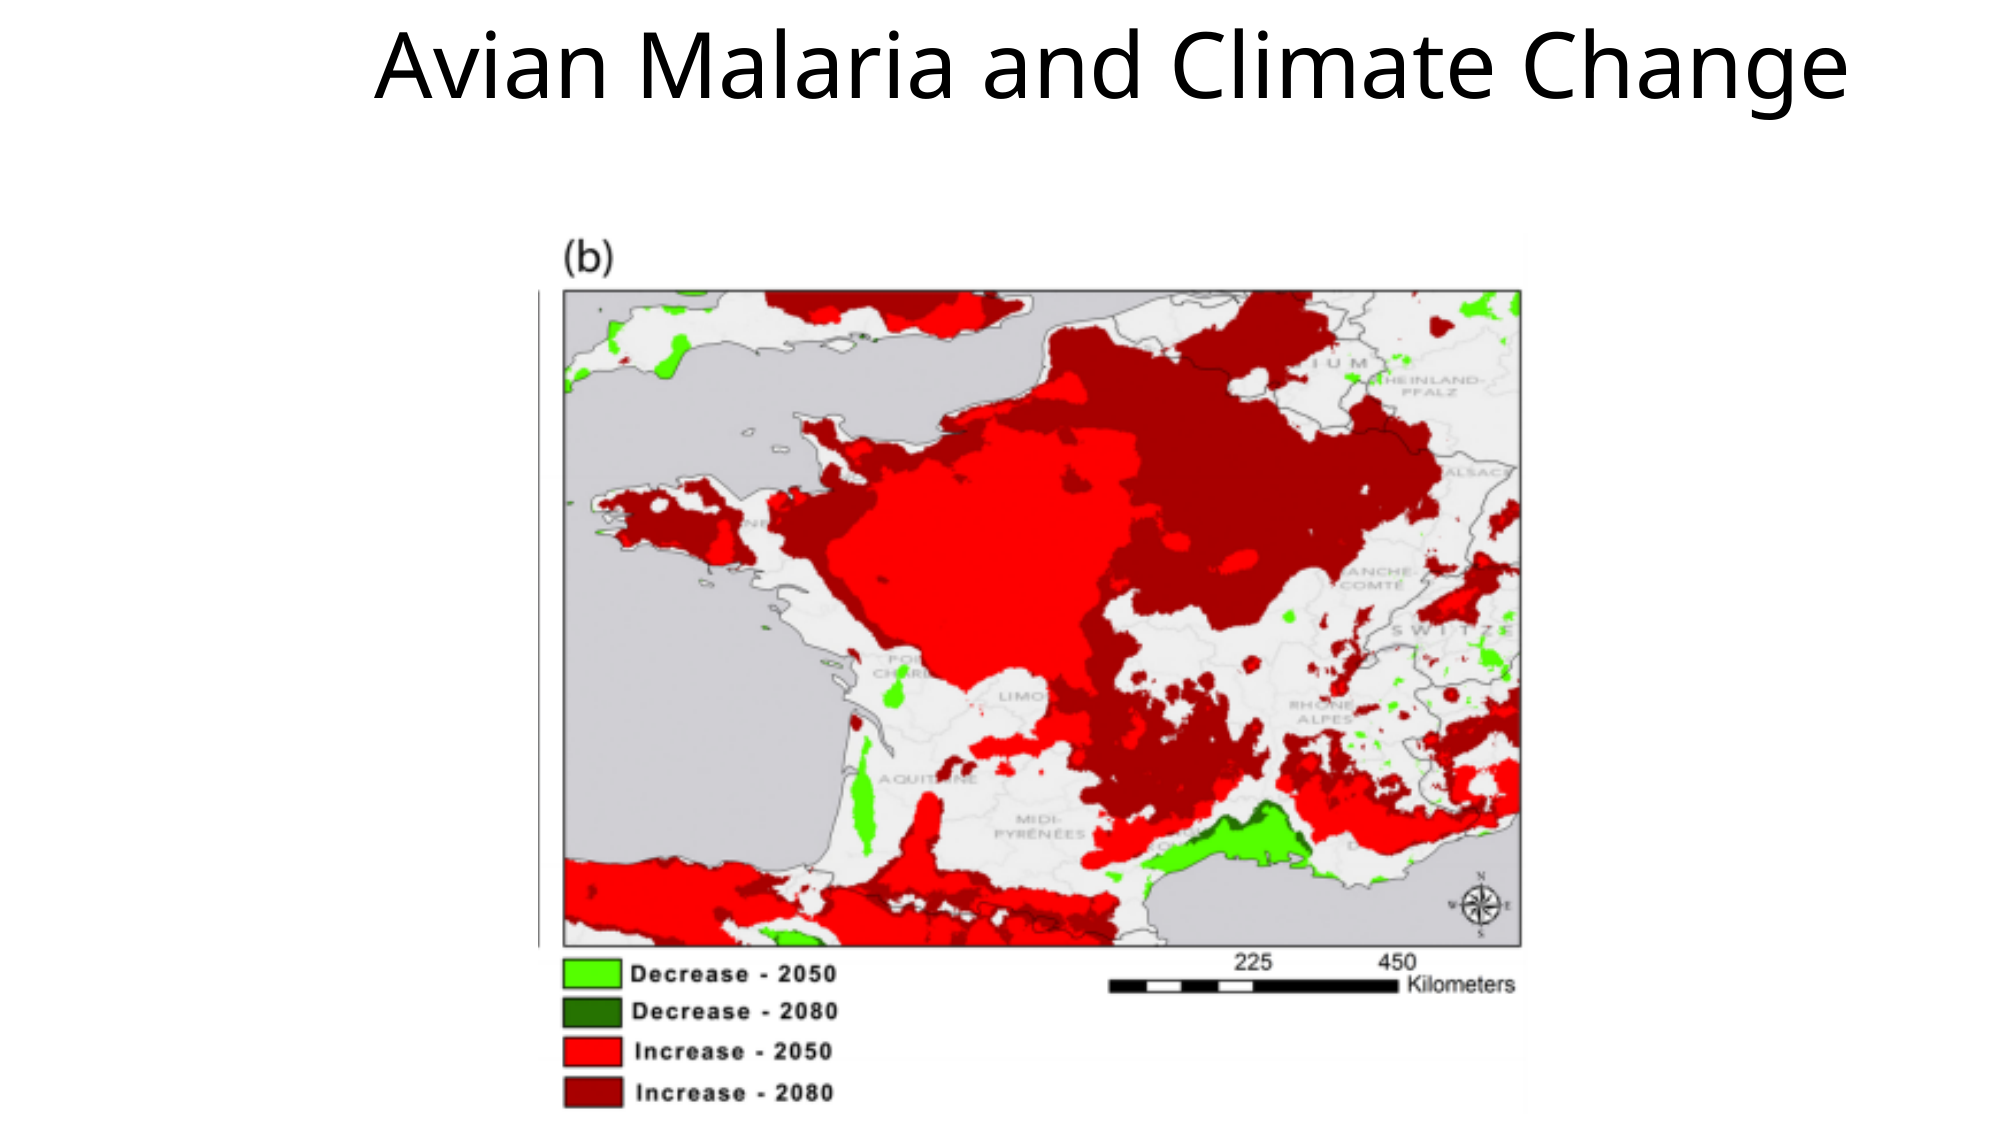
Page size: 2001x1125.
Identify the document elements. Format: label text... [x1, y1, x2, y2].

title Avian Malaria and Climate Change [359, 0, 2000, 178]
picture [538, 210, 1550, 1125]
